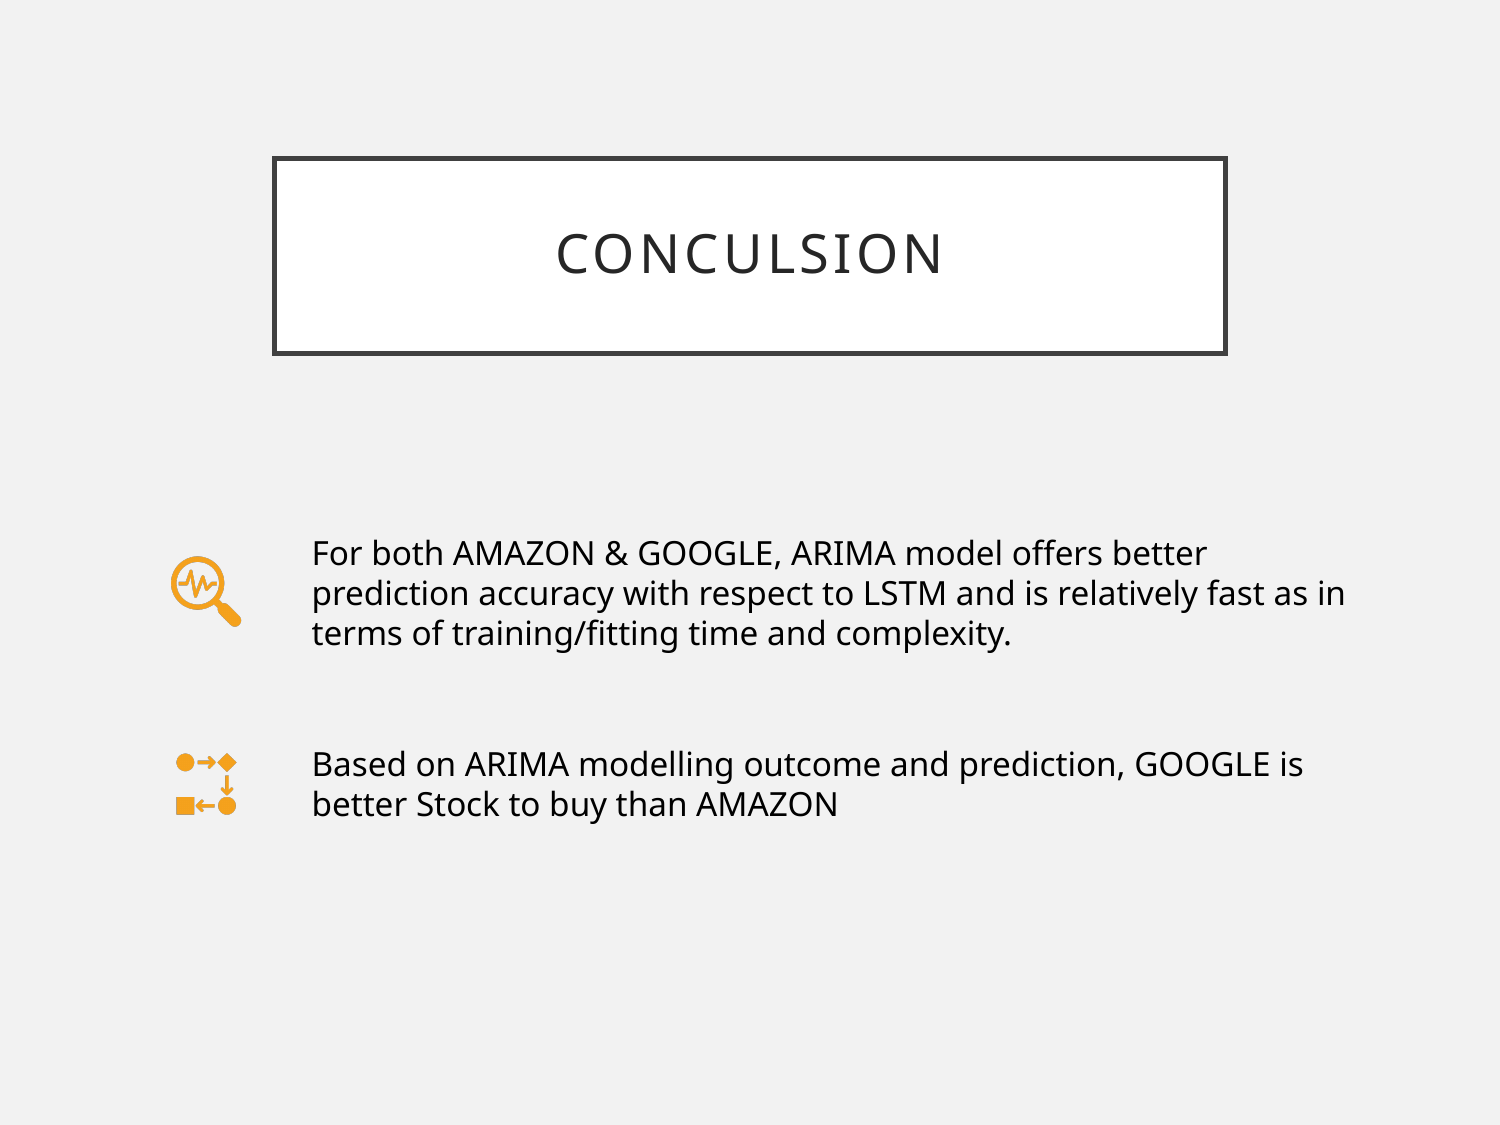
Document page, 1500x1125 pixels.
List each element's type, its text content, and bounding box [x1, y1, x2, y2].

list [118, 432, 1382, 943]
title CONCULSION [272, 156, 1228, 356]
